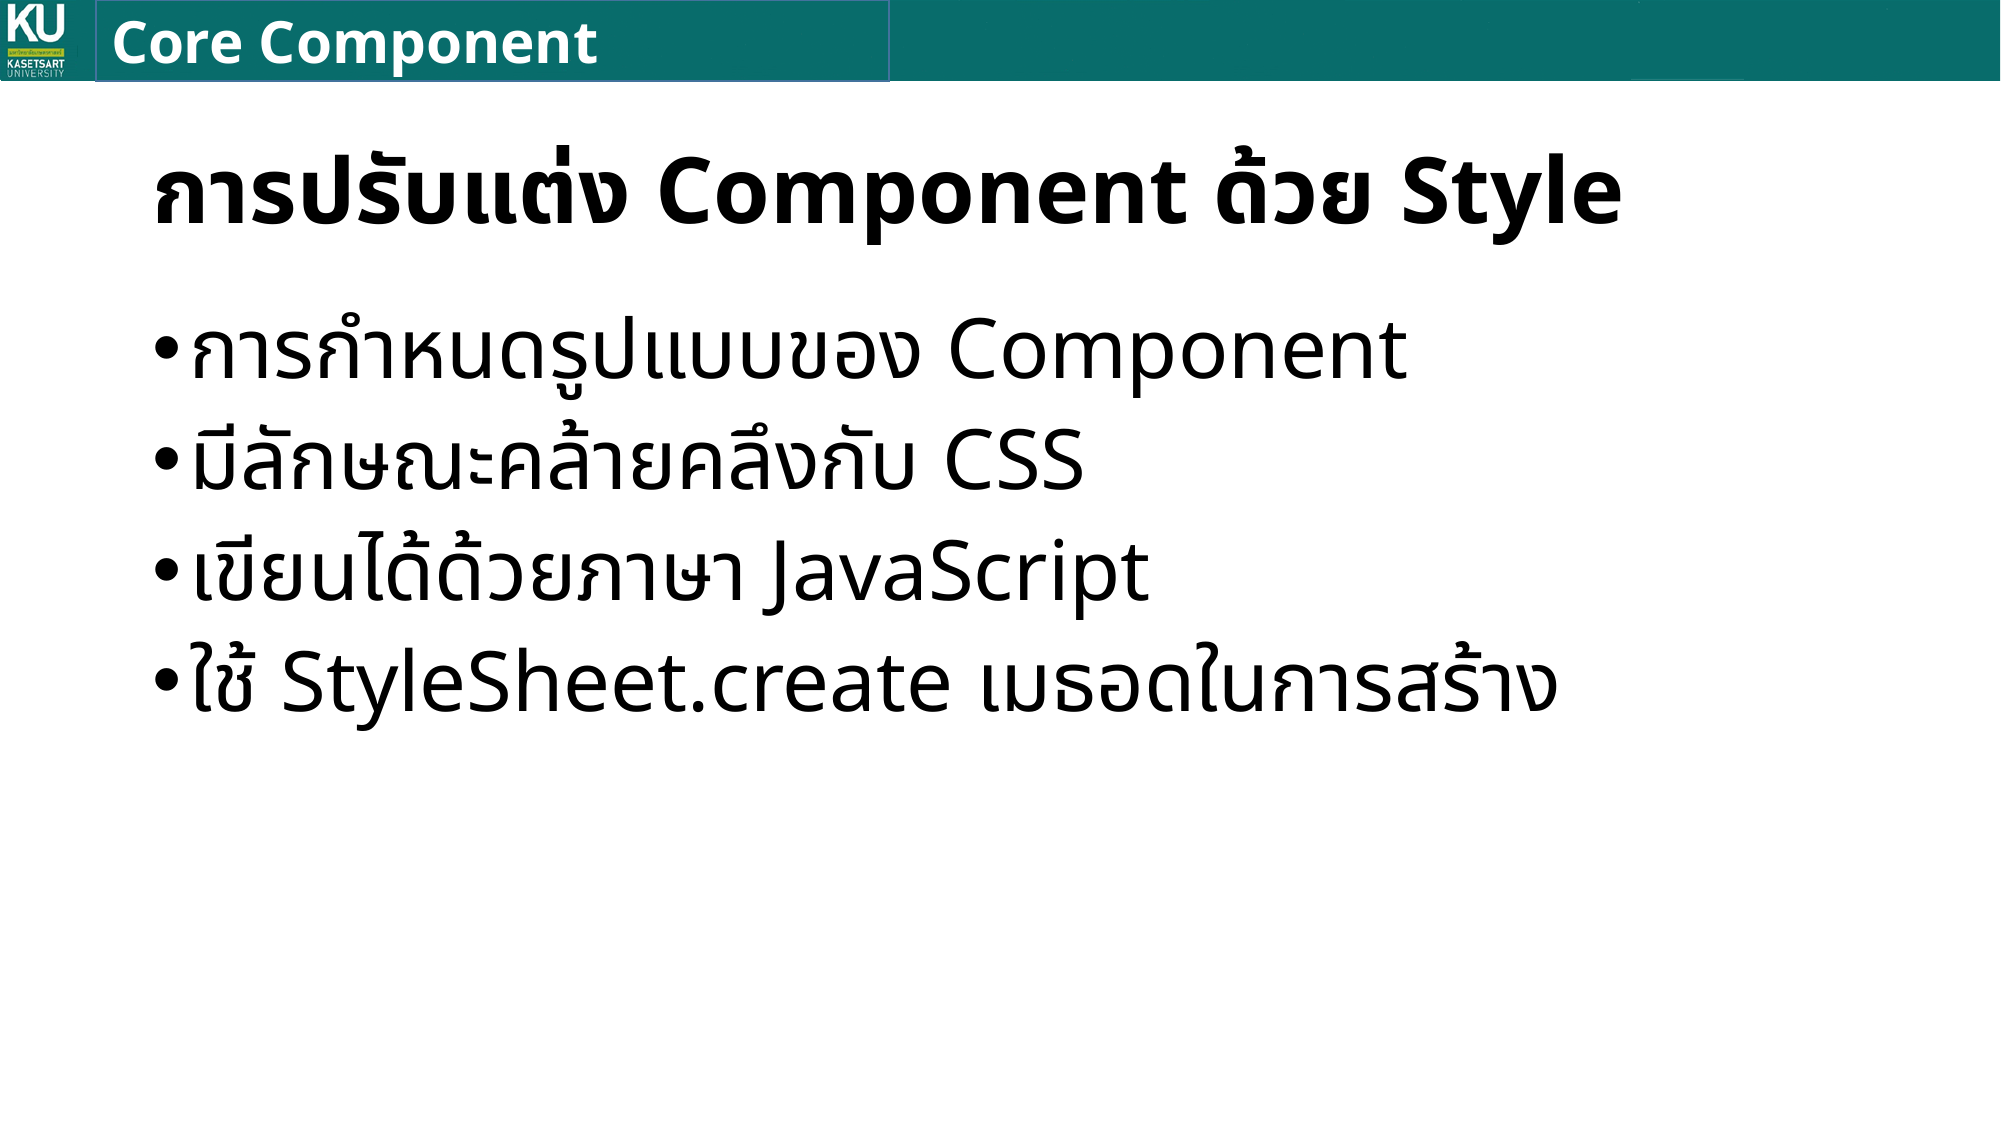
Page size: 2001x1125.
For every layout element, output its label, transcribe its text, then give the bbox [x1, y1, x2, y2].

list การกำหนดรูปแบบของ Component มีลักษณะคล้ายคลึงกับ CSS เขียนได้ด้วยภาษา JavaScript ใช้ StyleSheet.create เมธอดในการสร้าง [137, 299, 1863, 1014]
picture [890, 0, 2001, 81]
text_box Core Component [95, 0, 890, 82]
title การปรับแต่ง Component ด้วย Style [137, 110, 1863, 278]
picture [0, 0, 95, 81]
